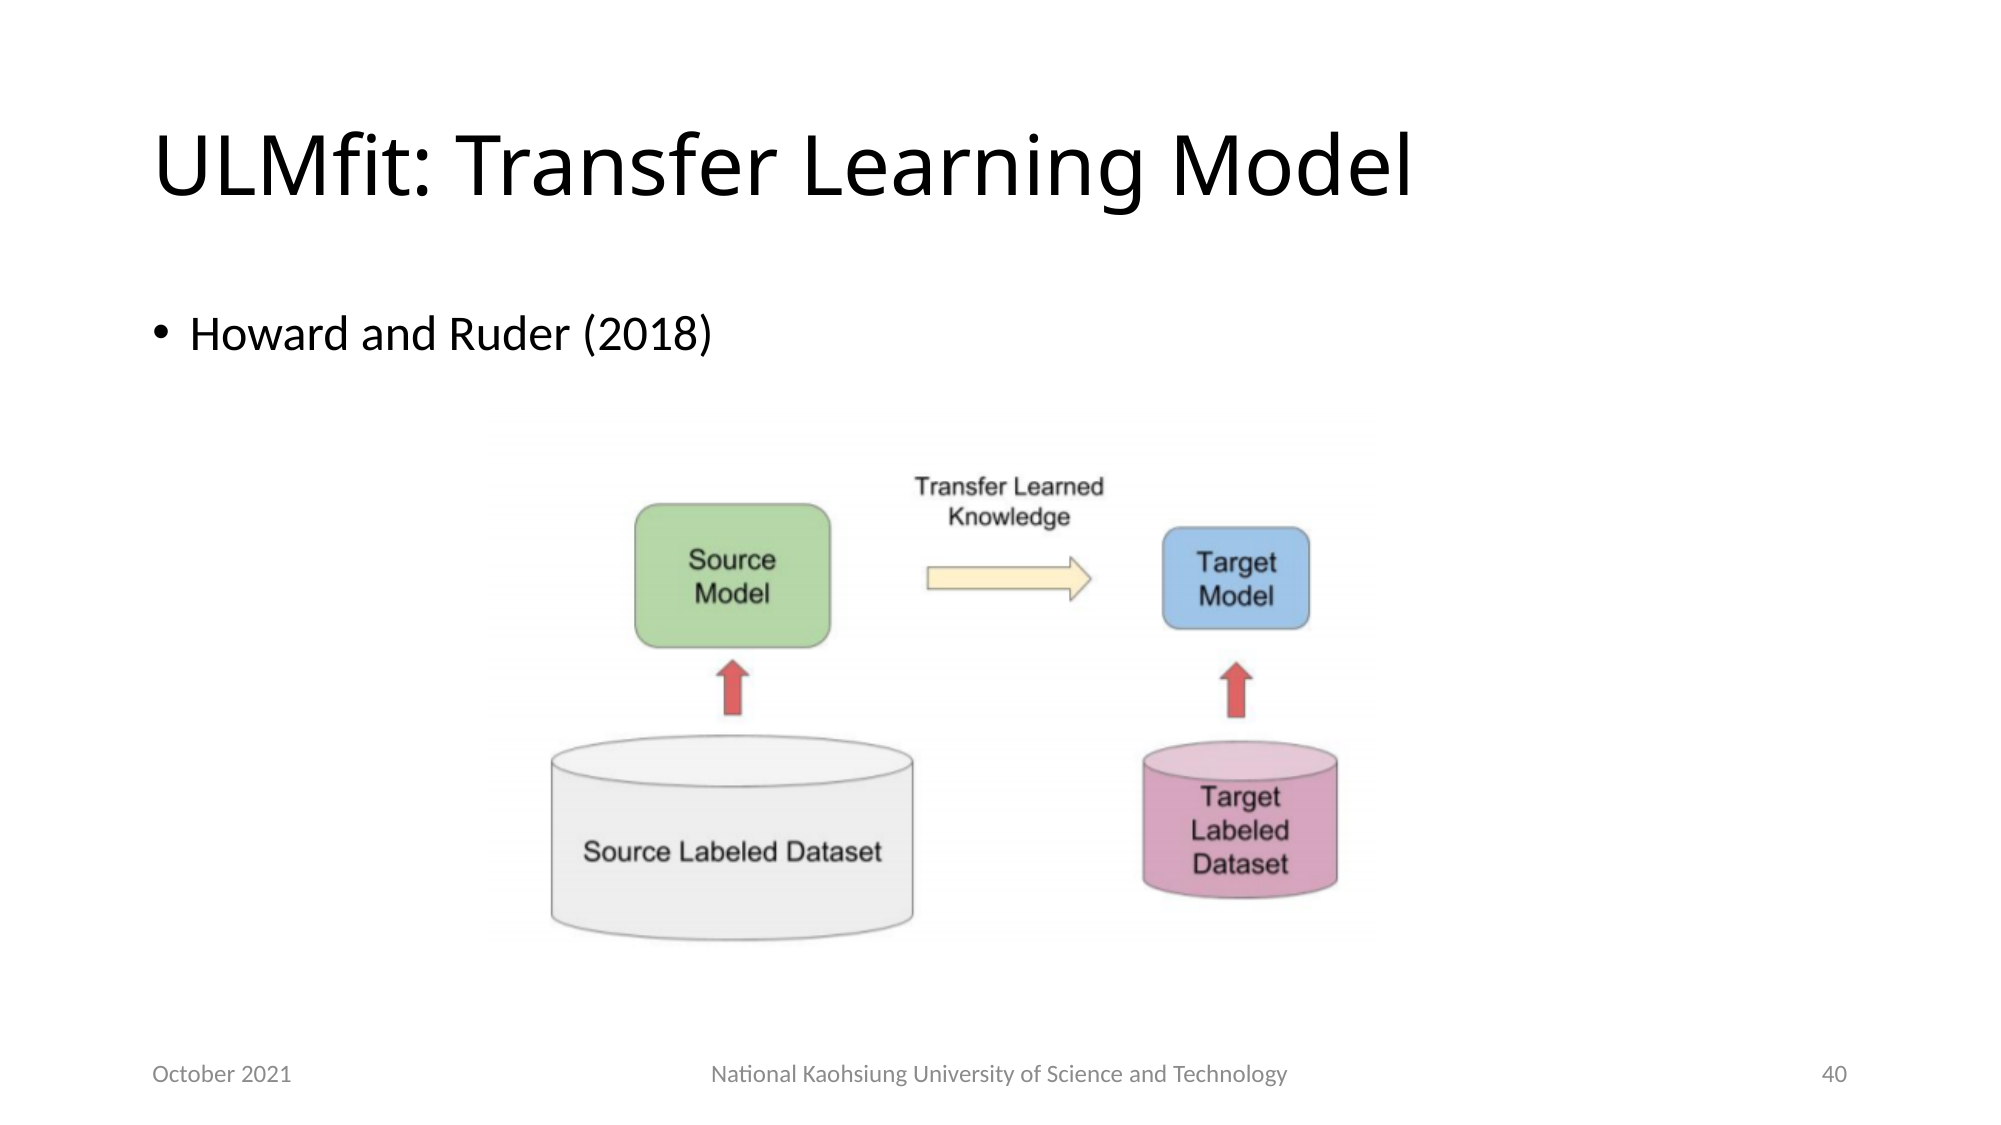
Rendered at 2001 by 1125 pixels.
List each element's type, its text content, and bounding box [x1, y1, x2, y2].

picture [488, 412, 1378, 951]
footer National Kaohsiung University of Science and Technology [662, 1042, 1338, 1103]
slide_number 40 [1412, 1042, 1863, 1103]
title ULMfit: Transfer Learning Model [137, 59, 1863, 278]
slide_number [137, 1042, 588, 1103]
list Howard and Ruder (2018) [137, 299, 1863, 1014]
